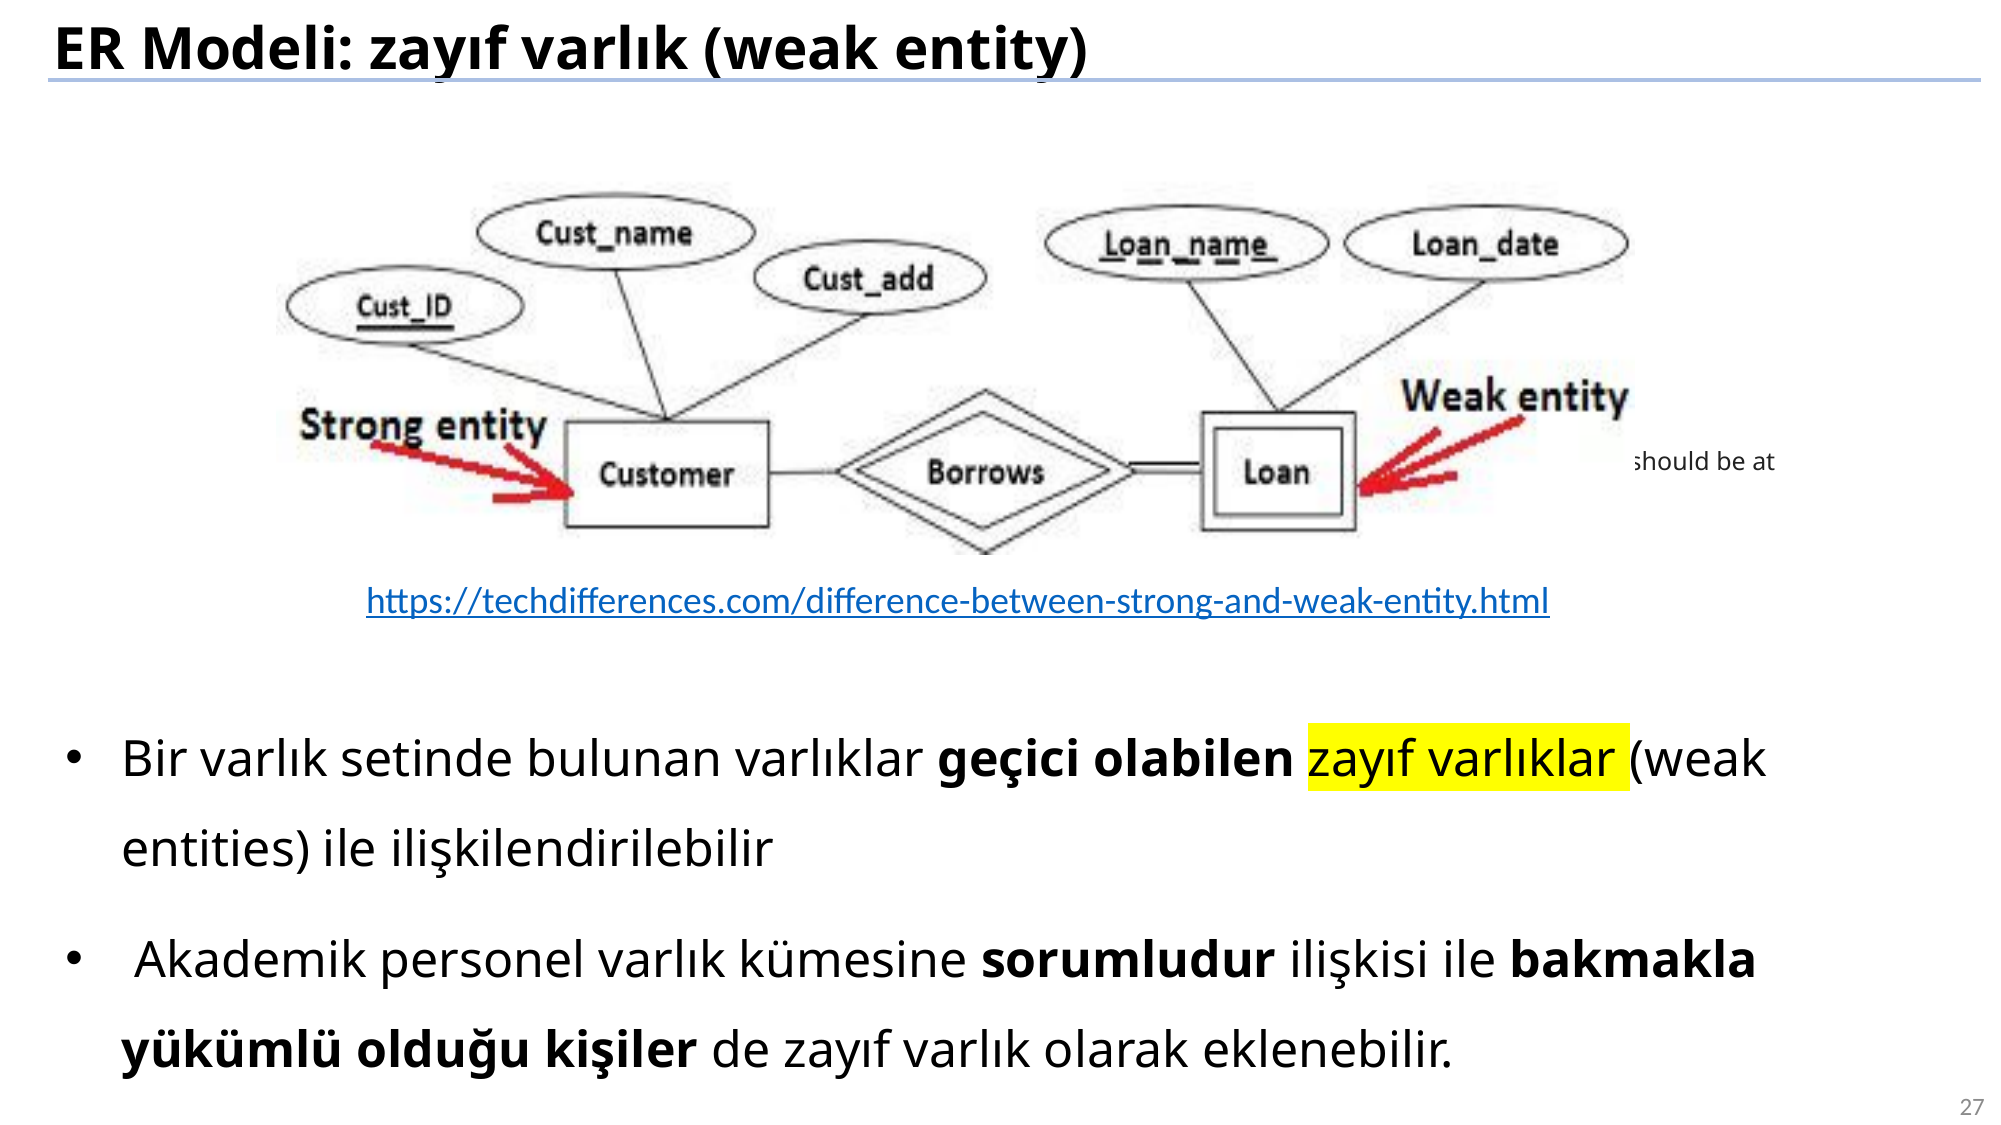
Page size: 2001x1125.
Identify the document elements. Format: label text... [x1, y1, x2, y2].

text_box Observing the ER-diagram above, for each loan, there should be at [1635, 157, 1807, 483]
text_box https://techdifferences.com/difference-between-strong-and-weak-entity.html [351, 568, 1711, 628]
slide_number 27 [1550, 1085, 2000, 1125]
text_box ER Modeli: zayıf varlık (weak entity) [38, 6, 1808, 96]
picture [276, 106, 1635, 555]
text_box Bir varlık setinde bulunan varlıklar geçici olabilen zayıf varlıklar (weak entities) ile ilişkilendirilebilir Akademik personel varlık kümesine sorumludur ilişkisi ile bakmakla yükümlü olduğu kişiler de zayıf varlık olarak eklenebilir. [34, 688, 1982, 1085]
